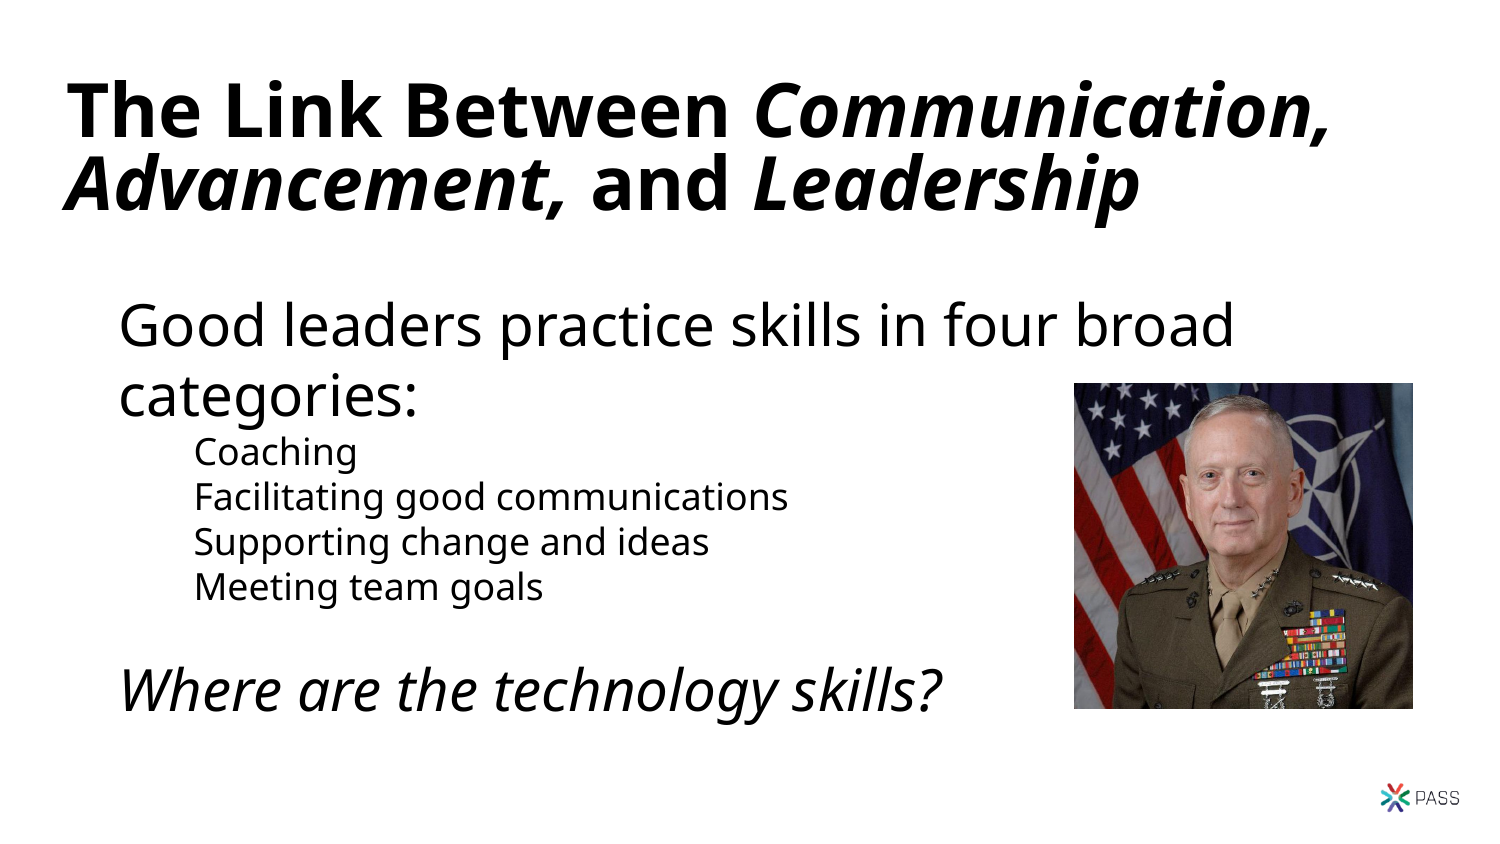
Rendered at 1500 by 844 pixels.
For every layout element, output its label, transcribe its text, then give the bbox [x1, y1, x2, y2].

picture [1074, 383, 1414, 709]
title The Link Between Communication, Advancement, and Leadership [51, 71, 1435, 173]
list Good leaders practice skills in four broad categories: Coaching Facilitating good communications Supporting change and ideas Meeting team goals Where are the technology skills? [103, 281, 1456, 812]
picture [1379, 781, 1460, 814]
